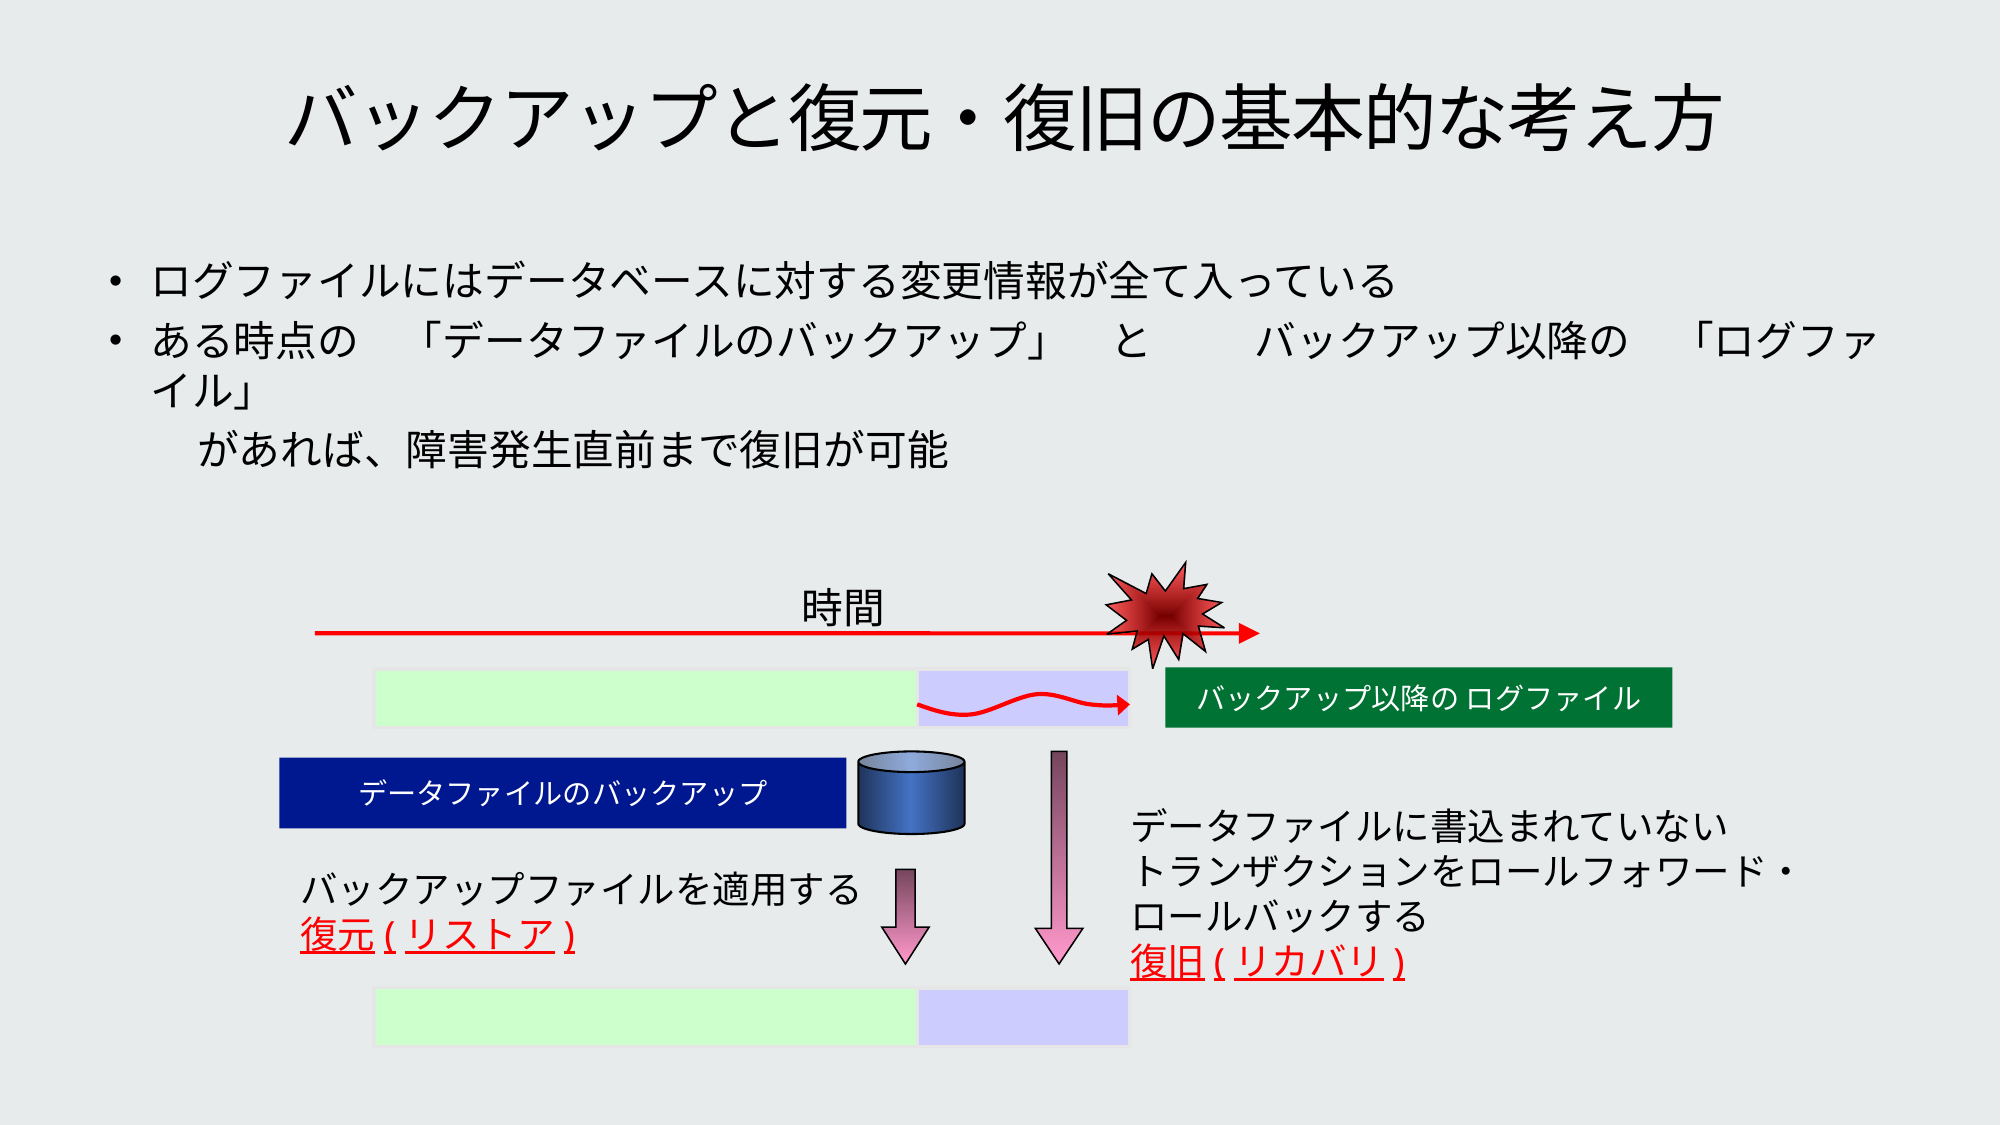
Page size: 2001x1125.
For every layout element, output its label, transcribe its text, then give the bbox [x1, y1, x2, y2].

text_box [373, 987, 917, 1047]
text_box バックアップ以降の ログファイル [1165, 667, 1673, 728]
text_box データファイルに書込まれていない トランザクションをロールフォワード・ロールバックする 復旧(リカバリ) [1115, 795, 1861, 990]
text_box [373, 669, 918, 728]
text_box [1106, 562, 1225, 669]
text_box [917, 987, 1130, 1047]
text_box バックアップファイルを適用する 復元(リストア) [285, 858, 878, 964]
title バックアップと復元・復旧の基本的な考え方 [45, 47, 1966, 196]
list ログファイルにはデータベースに対する変更情報が全て入っている ある時点の 「データファイルのバックアップ」 と バックアップ以降の 「ログファイル」 があれば、障害発生直前まで復旧が可能 [85, 240, 1916, 1032]
text_box 時間 [787, 574, 1041, 640]
text_box [1201, 623, 1260, 644]
text_box [918, 705, 1130, 728]
text_box [1035, 751, 1083, 964]
text_box [881, 869, 930, 965]
text_box [917, 693, 1130, 716]
text_box データファイルのバックアップ [279, 757, 847, 829]
text_box [918, 669, 1130, 704]
text_box [858, 751, 965, 835]
